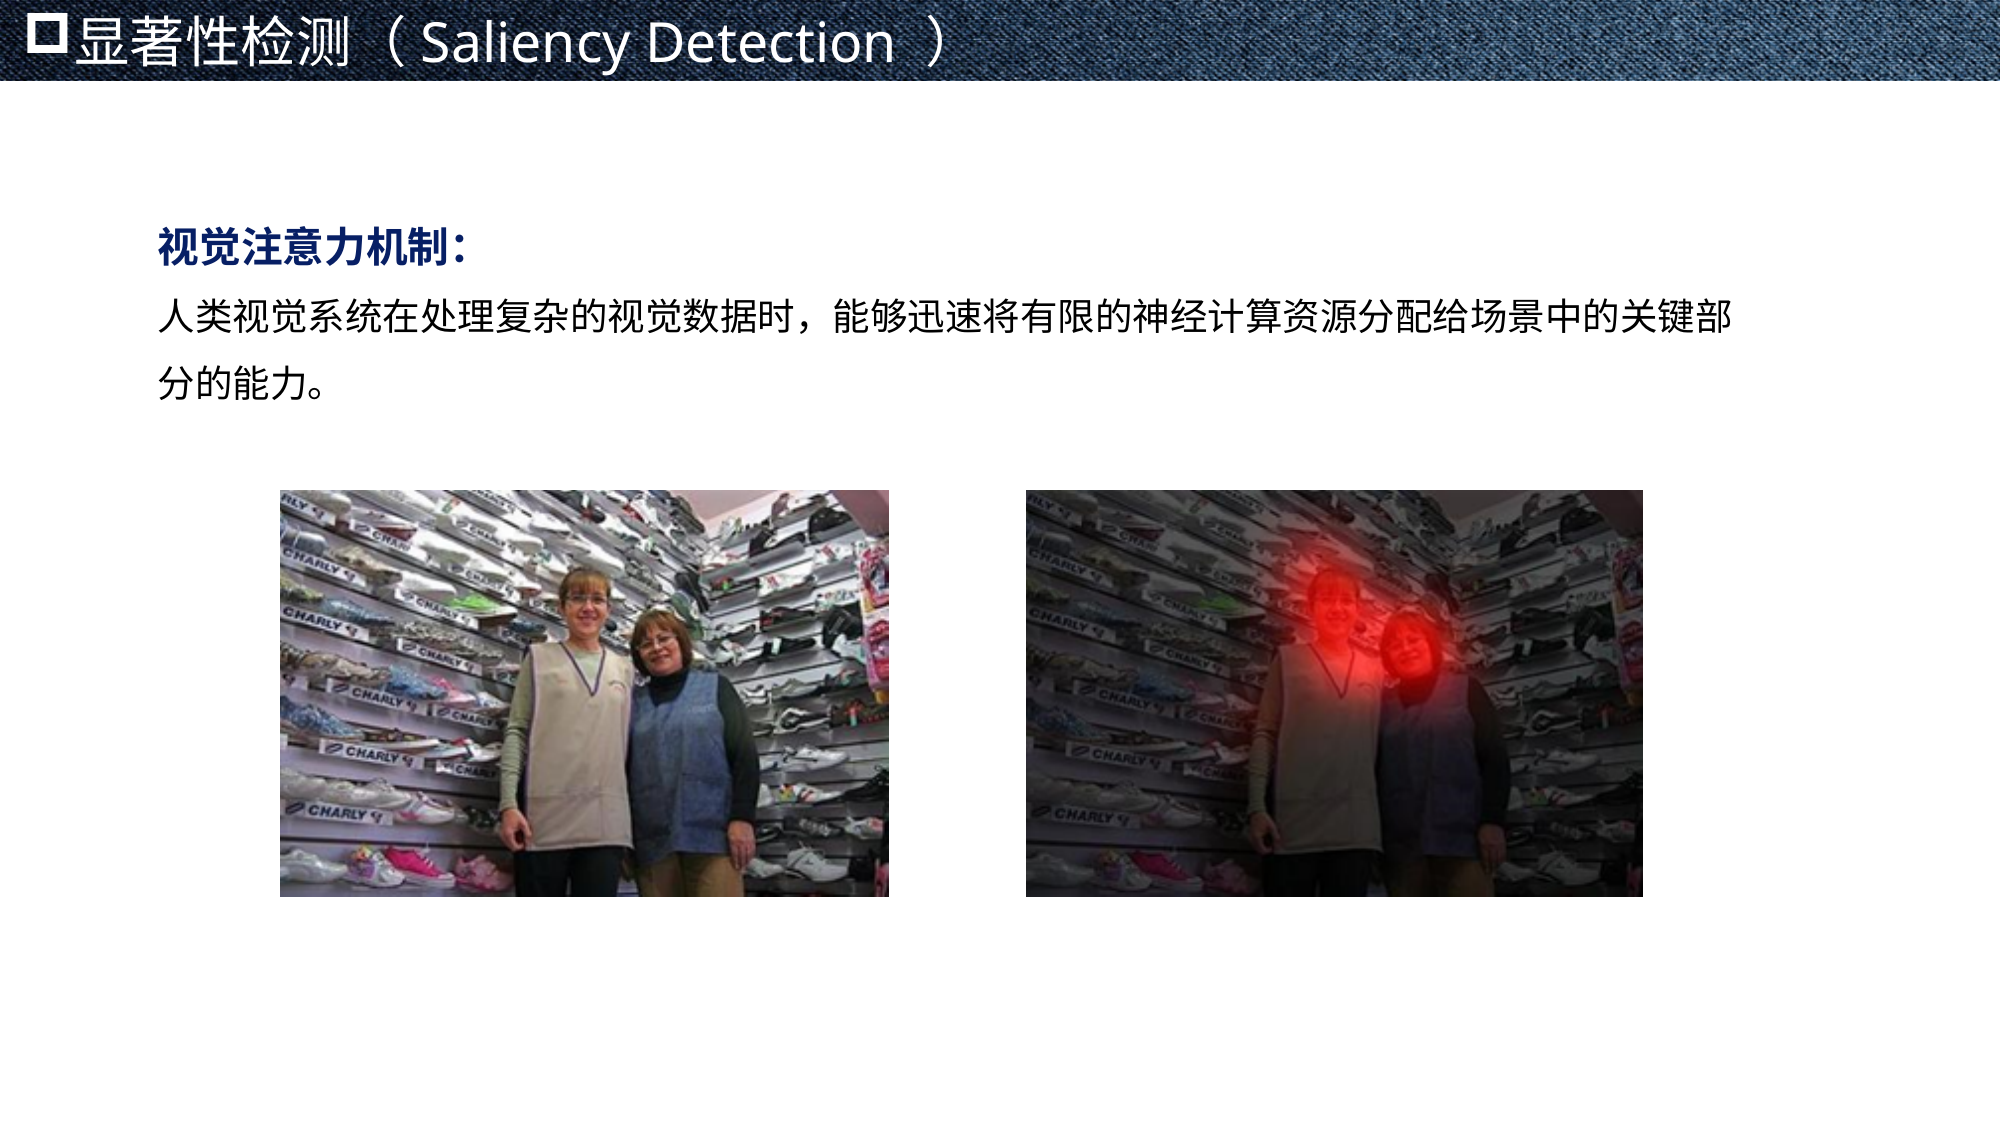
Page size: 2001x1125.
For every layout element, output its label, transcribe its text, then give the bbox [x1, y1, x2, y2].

picture [1025, 490, 1643, 897]
picture [0, 0, 2000, 81]
text_box 视觉注意力机制： 人类视觉系统在处理复杂的视觉数据时，能够迅速将有限的神经计算资源分配给场景中的关键部分的能力。 [142, 187, 1755, 413]
picture [280, 490, 889, 897]
